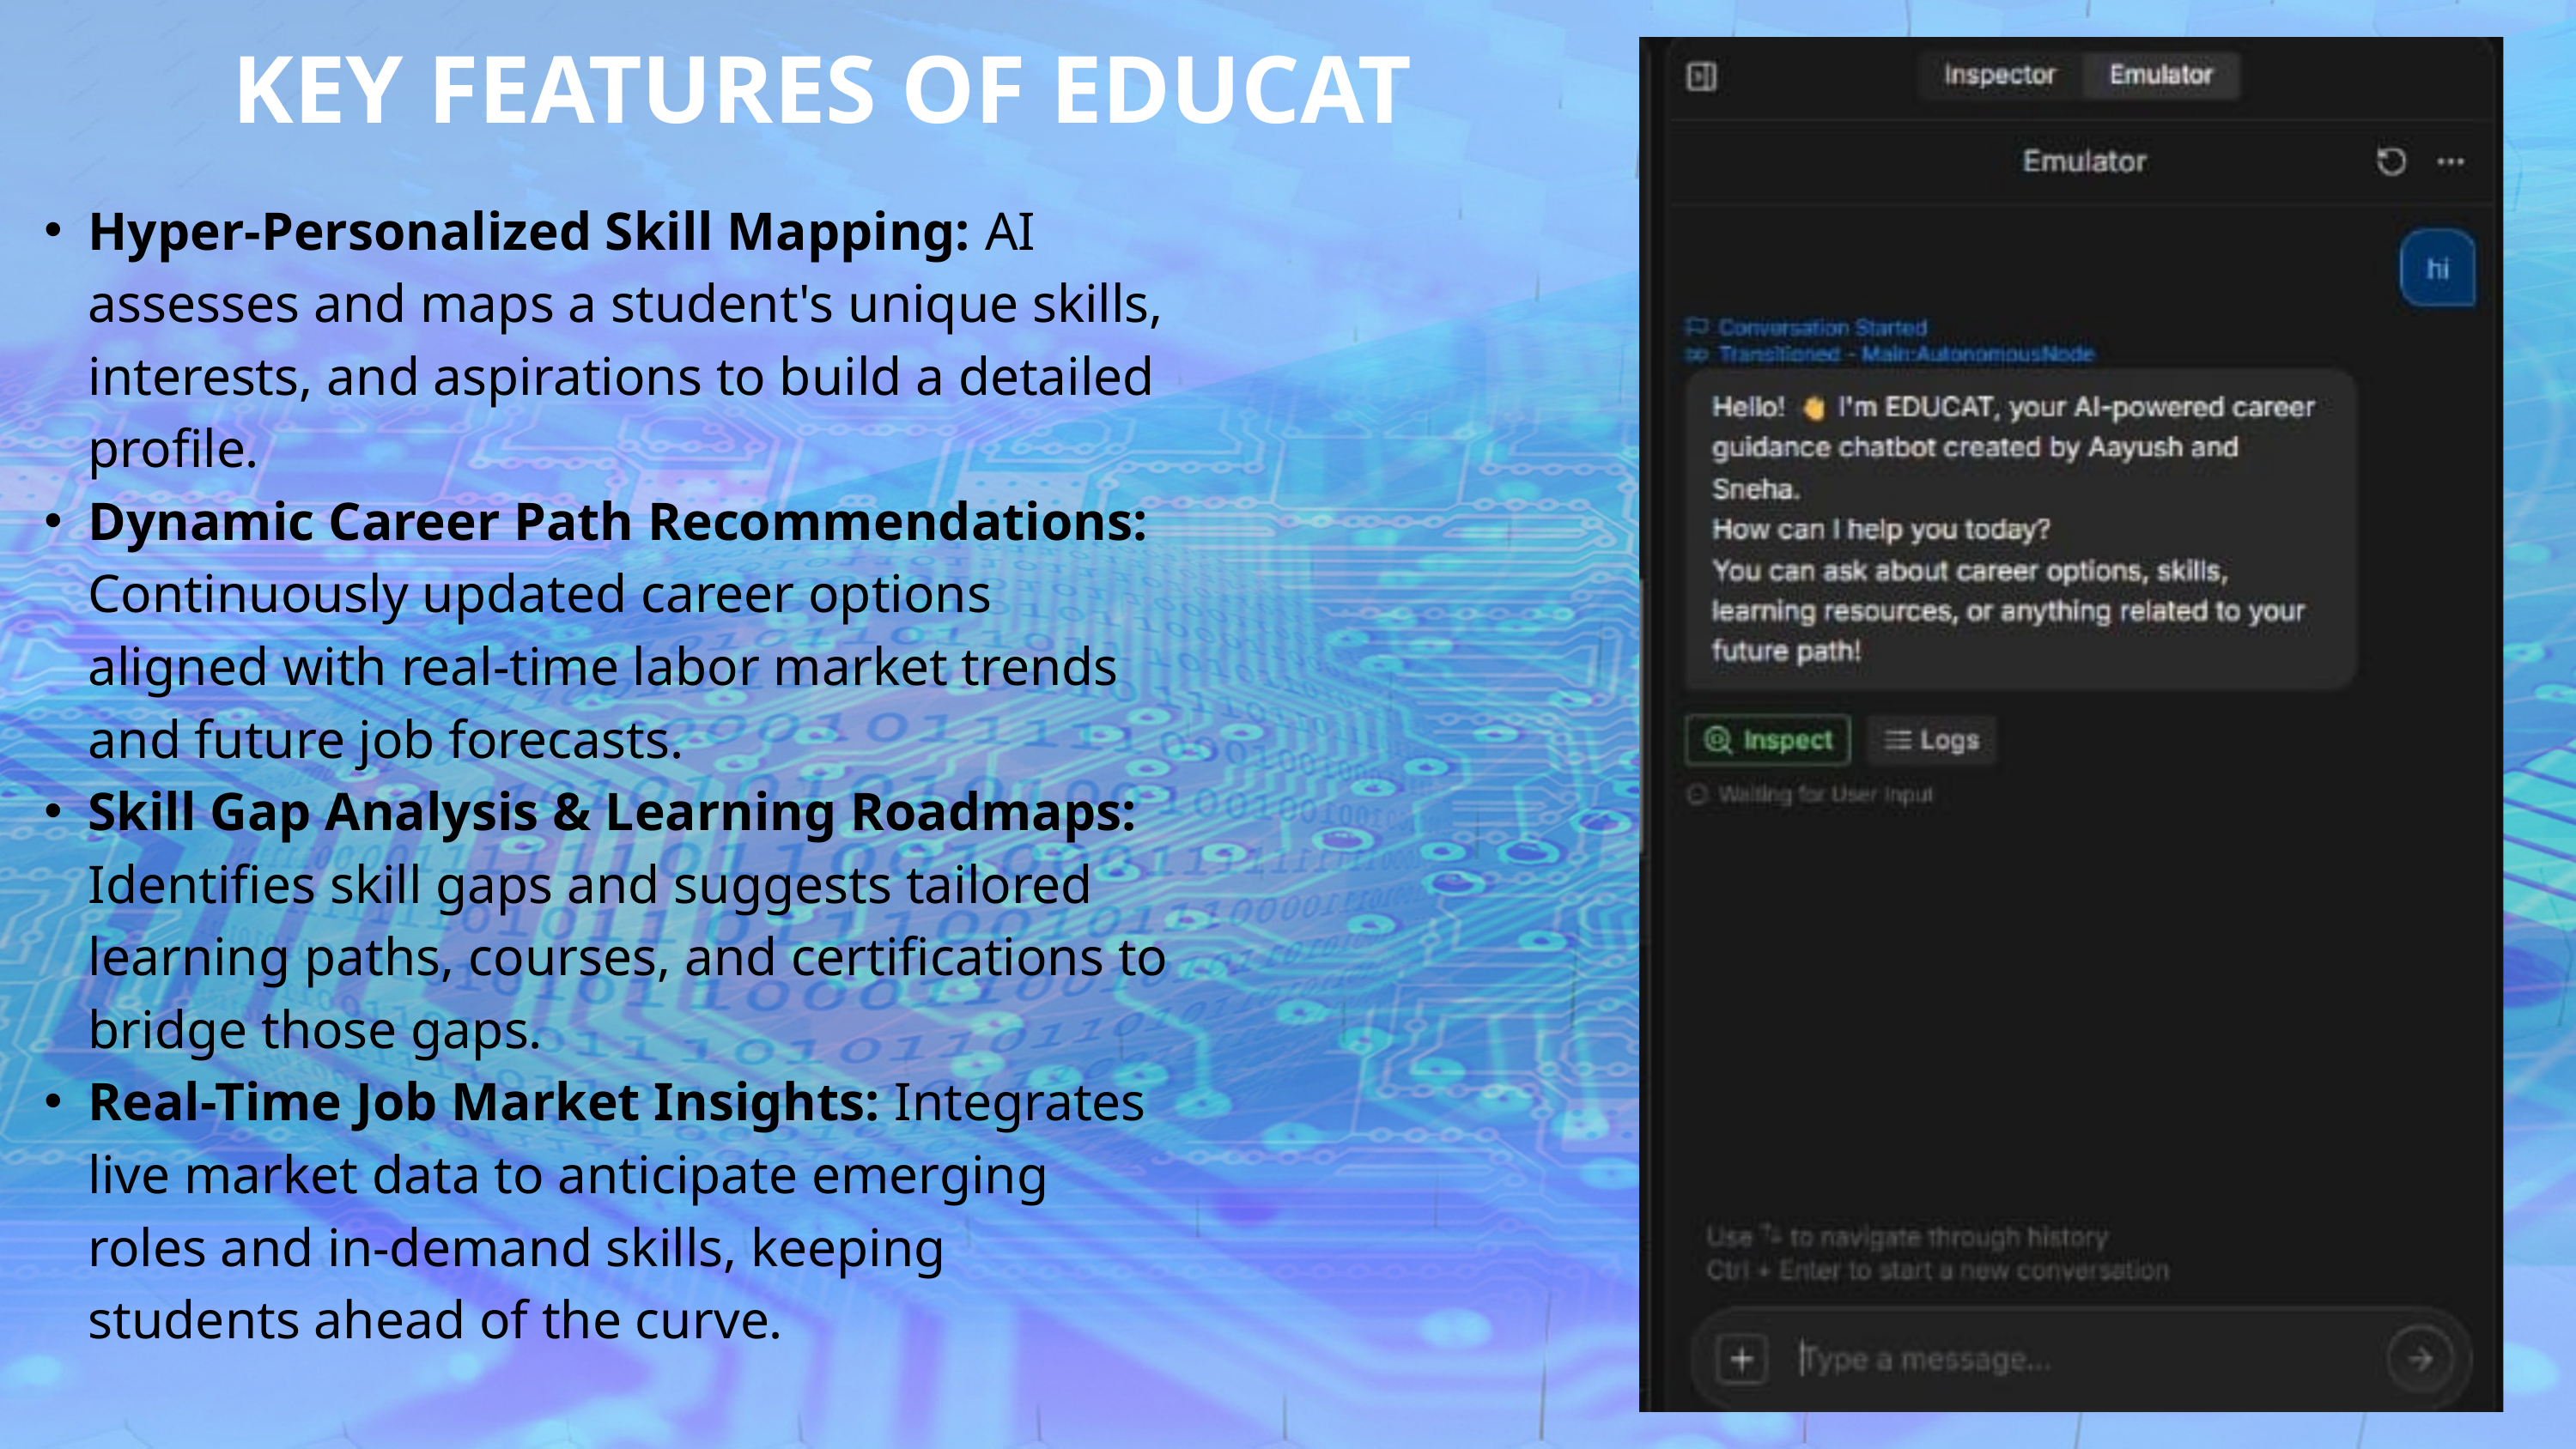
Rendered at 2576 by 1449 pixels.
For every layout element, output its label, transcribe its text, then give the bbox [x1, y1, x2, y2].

text_box [0, 0, 2576, 1449]
text_box Hyper-Personalized Skill Mapping: AI assesses and maps a student's unique skills, interests, and aspirations to build a detailed profile. Dynamic Career Path Recommendations: Continuously updated career options aligned with real-time labor market trends and future job forecasts. Skill Gap Analysis & Learning Roadmaps: Identifies skill gaps and suggests tailored learning paths, courses, and certifications to bridge those gaps. Real-Time Job Market Insights: Integrates live market data to anticipate emerging roles and in-demand skills, keeping students ahead of the curve. [0, 187, 1173, 1420]
text_box KEY FEATURES OF EDUCAT [0, 43, 1723, 142]
text_box [1639, 37, 2504, 1412]
